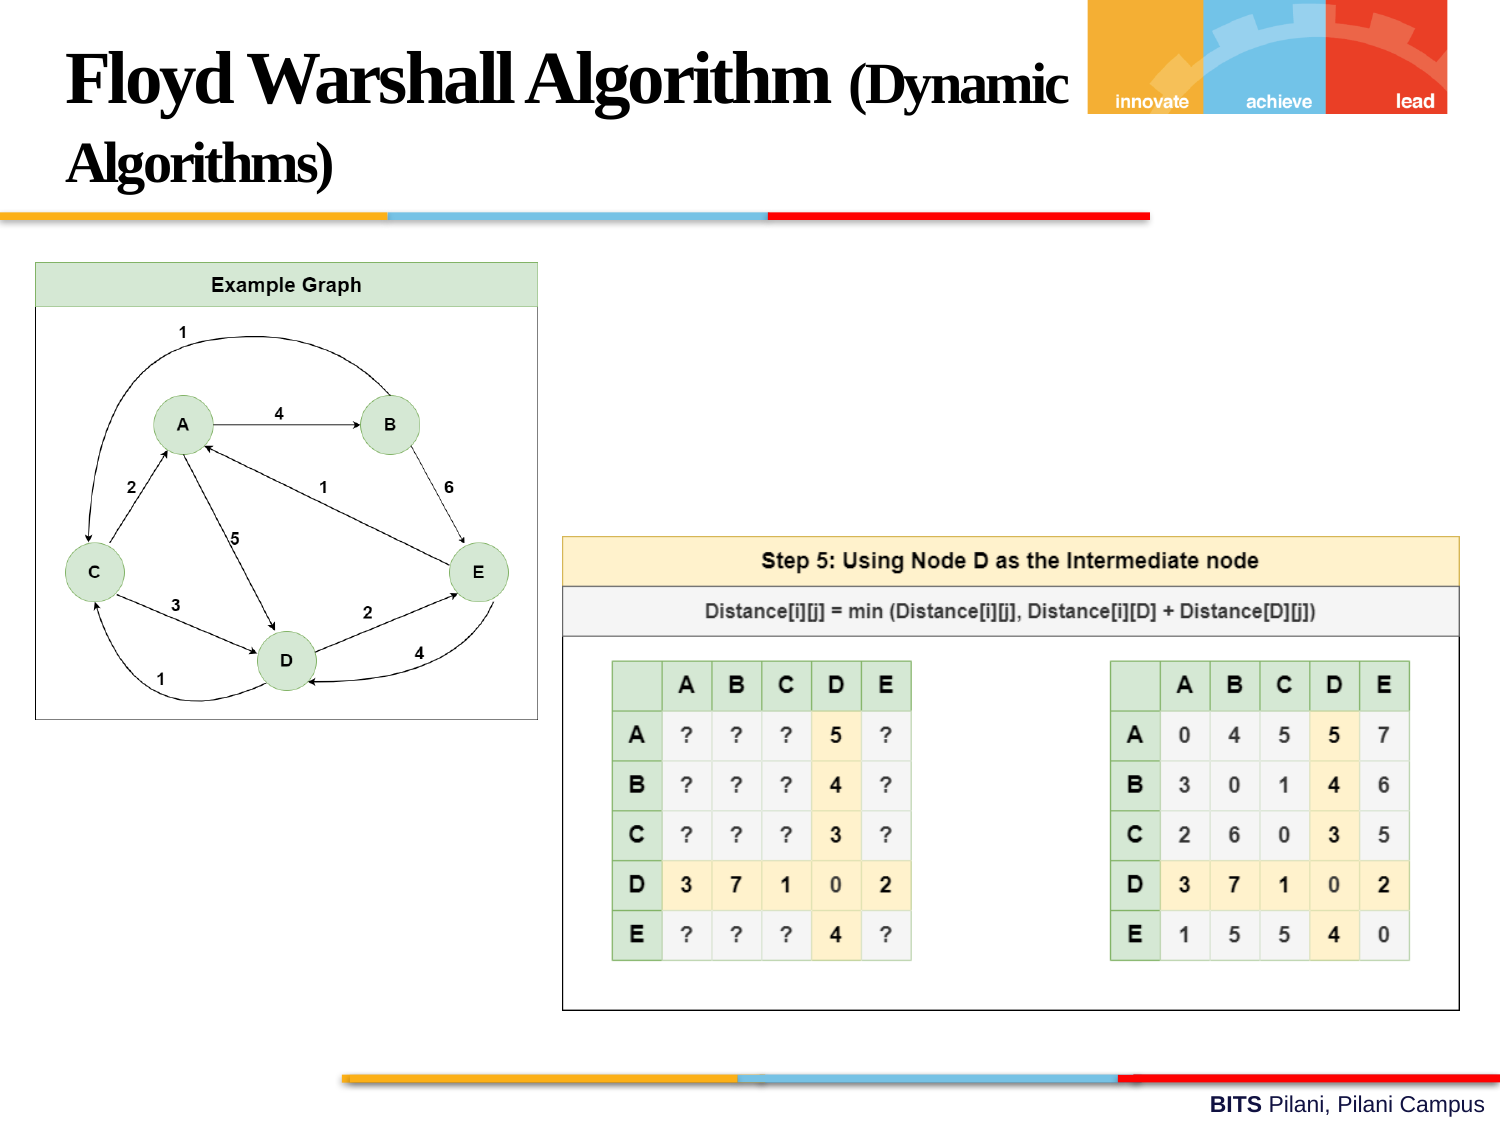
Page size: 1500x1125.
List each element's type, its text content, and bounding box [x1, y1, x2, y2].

picture [1087, 0, 1448, 114]
list Floyd Warshall Algorithm (Dynamic Algorithms) [50, 24, 1088, 213]
picture [562, 536, 1460, 1012]
picture [35, 262, 538, 721]
